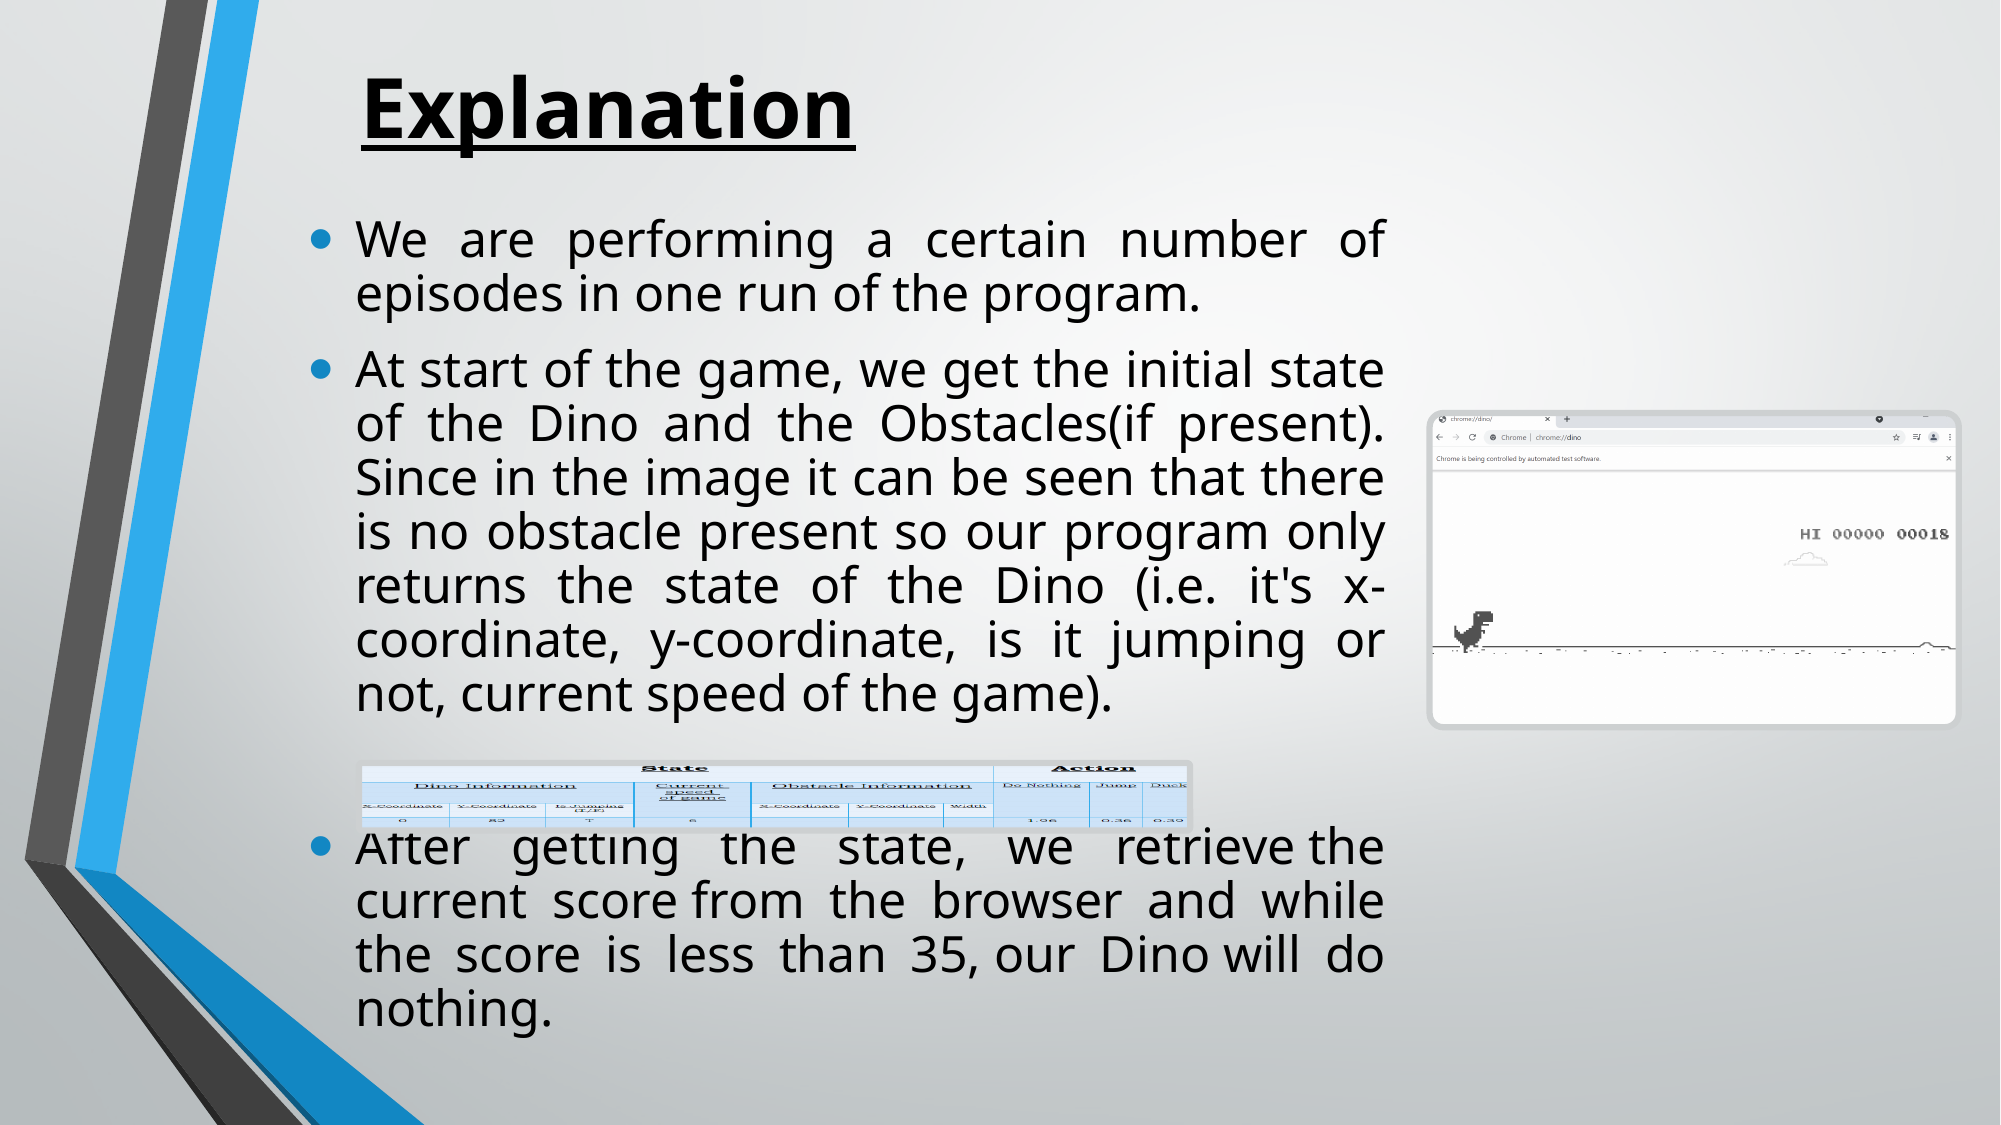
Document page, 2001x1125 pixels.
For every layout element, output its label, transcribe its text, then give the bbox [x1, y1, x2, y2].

picture [1429, 412, 1960, 728]
title Explanation [137, 0, 1081, 250]
list We are performing a certain number of episodes in one run of the program. At start of the game, we get the initial state of the Dino and the Obstacles(if present). Since in the image it can be seen that there is no obstacle present so our program only returns the state of the Dino (i.e. it's x-coordinate, y-coordinate, is it jumping or not, current speed of the game). After getting the state, we retrieve the current score from the browser and while the score is less than 35, our Dino will do nothing. [293, 111, 1402, 1058]
picture [358, 762, 1191, 831]
